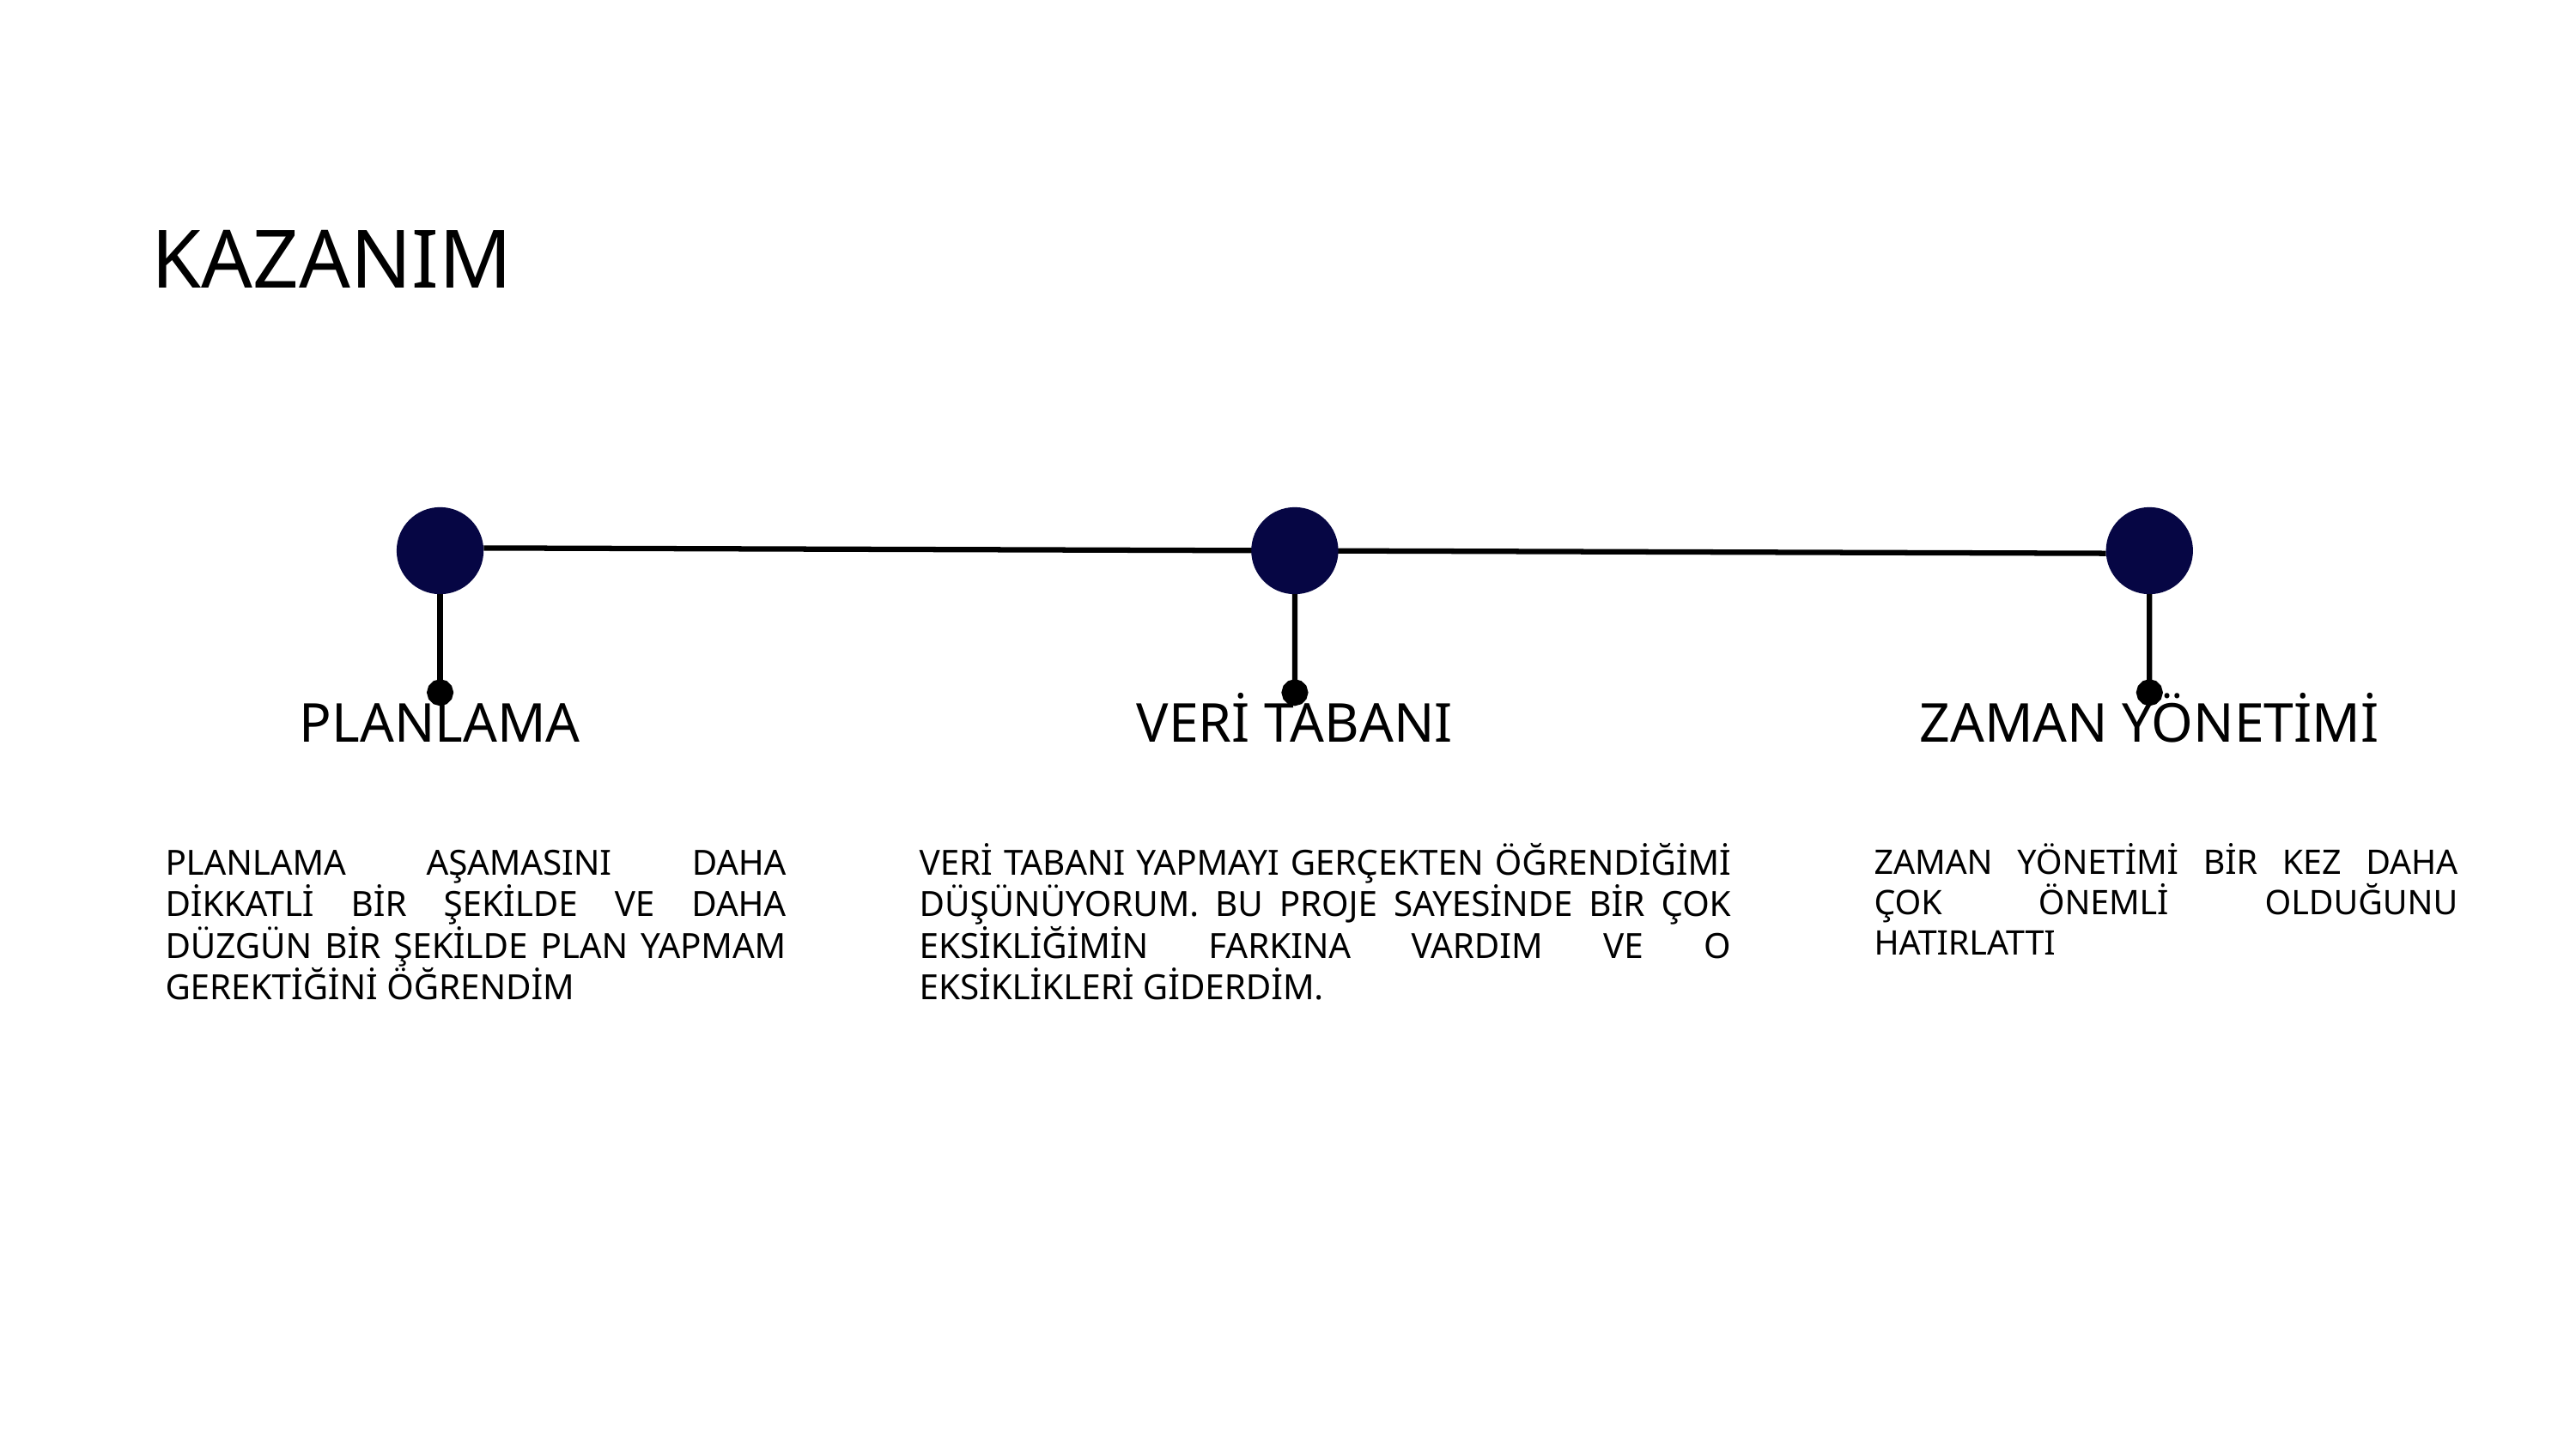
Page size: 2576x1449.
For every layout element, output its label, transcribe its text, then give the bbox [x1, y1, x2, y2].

text_box [1285, 602, 1304, 702]
text_box PLANLAMA AŞAMASINI DAHA DİKKATLİ BİR ŞEKİLDE VE DAHA DÜZGÜN BİR ŞEKİLDE PLAN YAPMAM GEREKTİĞİNİ ÖĞRENDİM [165, 840, 787, 1007]
text_box VERİ TABANI [1020, 688, 1570, 754]
text_box [2141, 602, 2159, 702]
text_box ZAMAN YÖNETİMİ [1874, 688, 2425, 754]
text_box KAZANIM [151, 215, 521, 305]
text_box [396, 506, 484, 595]
text_box PLANLAMA [165, 688, 715, 754]
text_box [2105, 506, 2194, 595]
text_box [1250, 506, 1339, 595]
text_box VERİ TABANI YAPMAYI GERÇEKTEN ÖĞRENDİĞİMİ DÜŞÜNÜYORUM. BU PROJE SAYESİNDE BİR ÇOK EKSİKLİĞİMİN FARKINA VARDIM VE O EKSİKLİKLERİ GİDERDİM. [919, 840, 1732, 1007]
text_box ZAMAN YÖNETİMİ BİR KEZ DAHA ÇOK ÖNEMLİ OLDUĞUNU HATIRLATTI [1874, 840, 2458, 962]
text_box [431, 602, 449, 702]
